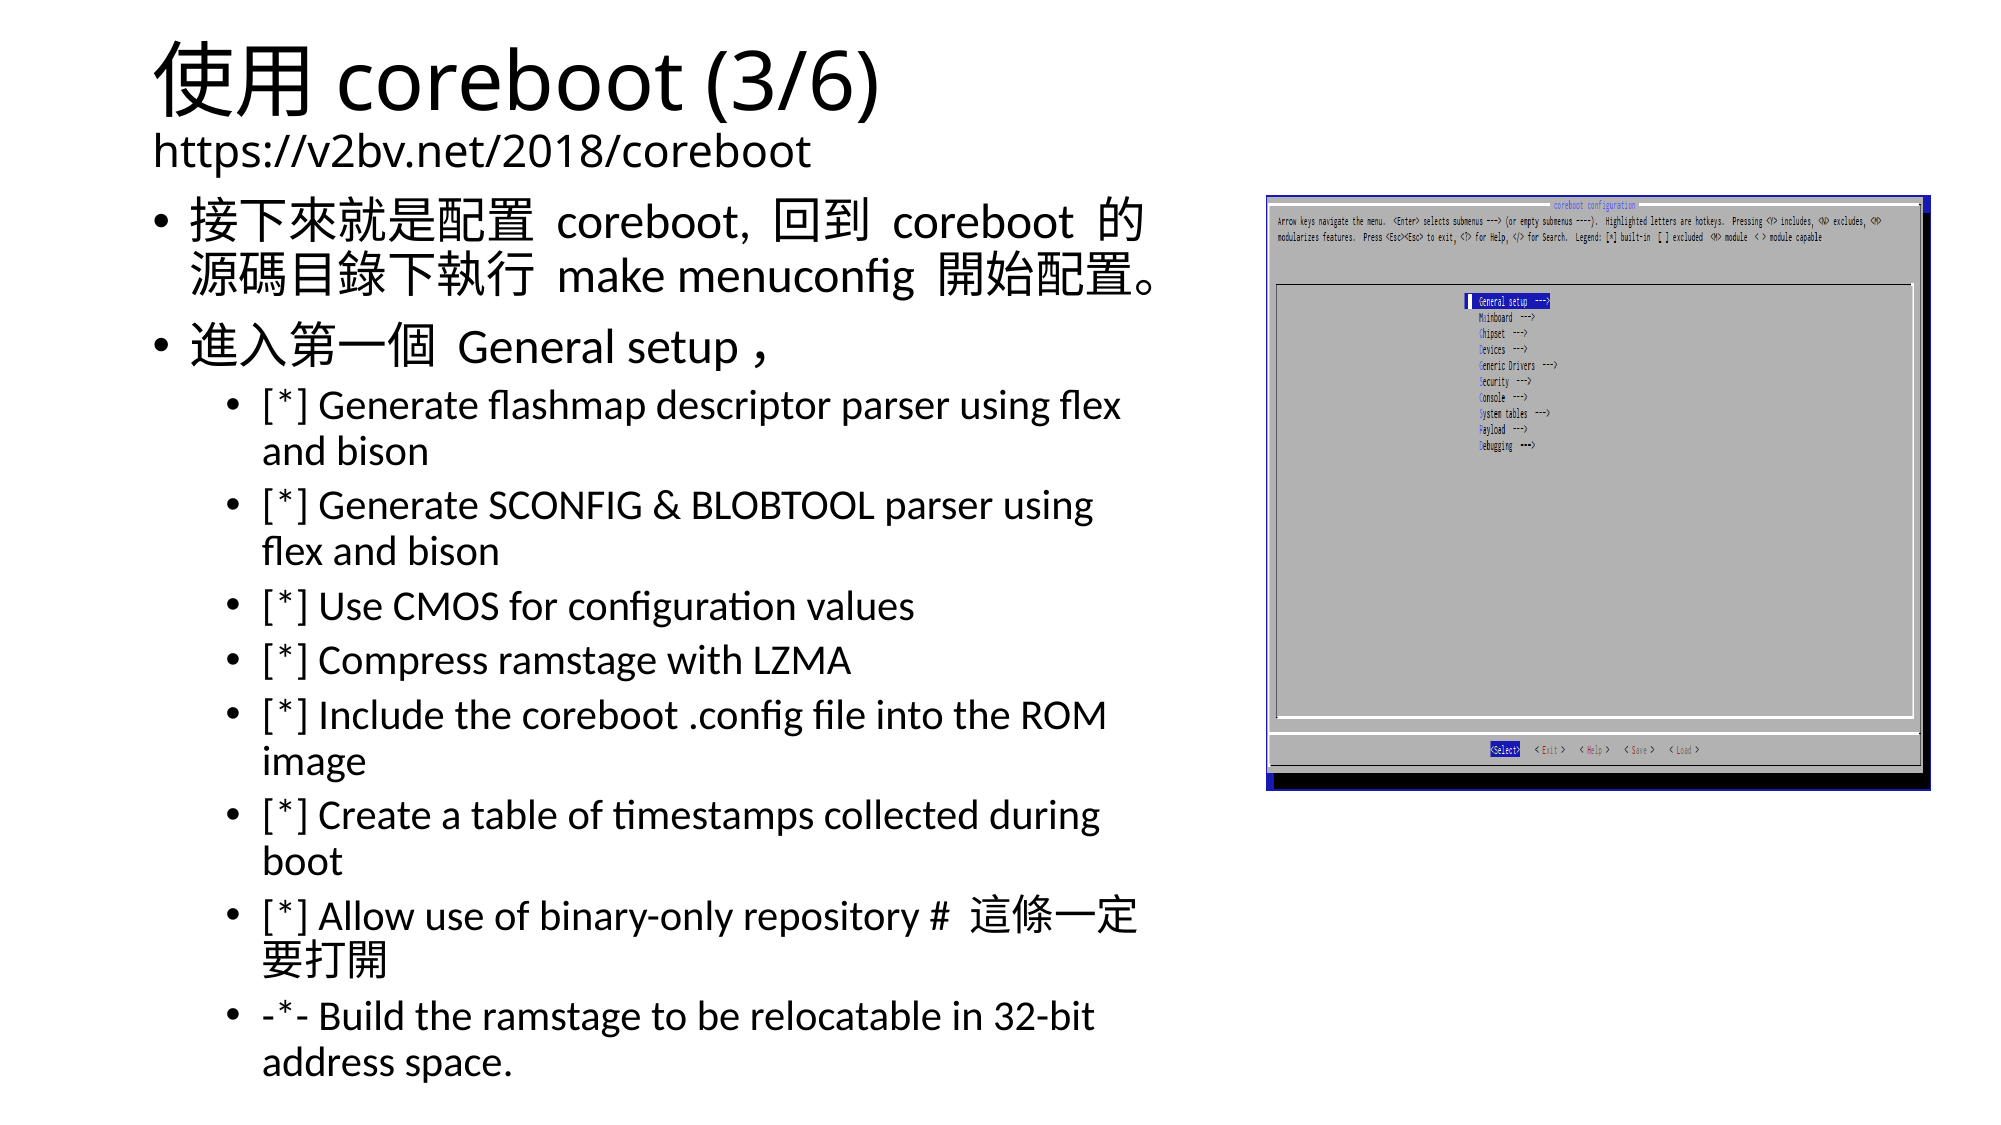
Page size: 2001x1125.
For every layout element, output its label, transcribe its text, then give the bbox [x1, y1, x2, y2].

list 接下來就是配置 coreboot, 回到 coreboot 的源碼目錄下執行 make menuconfig 開始配置。 進入第一個 General setup， [*] Generate flashmap descriptor parser using flex and bison [*] Generate SCONFIG & BLOBTOOL parser using flex and bison [*] Use CMOS for configuration values [*] Compress ramstage with LZMA [*] Include the coreboot .config file into the ROM image [*] Create a table of timestamps collected during boot [*] Allow use of binary-only repository # 這條一定要打開 -*- Build the ramstage to be relocatable in 32-bit address space. [137, 188, 1180, 1111]
title 使用coreboot (3/6) https://v2bv.net/2018/coreboot [137, 31, 1863, 186]
picture [1266, 195, 1931, 791]
